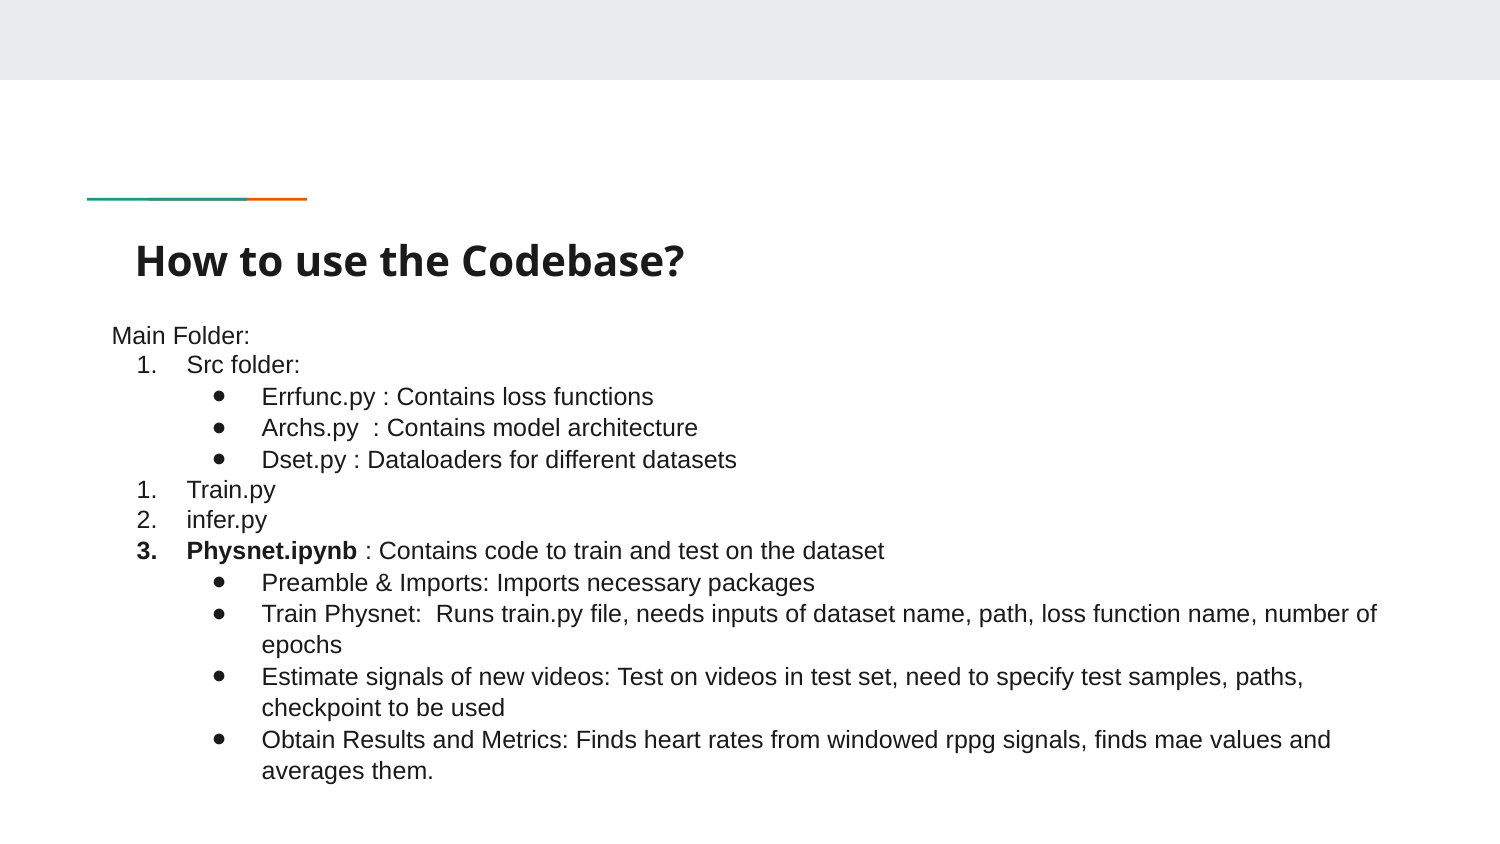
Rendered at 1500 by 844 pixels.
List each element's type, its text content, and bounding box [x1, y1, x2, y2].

title How to use the Codebase? [119, 216, 1381, 304]
list Main Folder: Src folder: Errfunc.py : Contains loss functions Archs.py : Contains model architecture Dset.py : Dataloaders for different datasets Train.py infer.py Physnet.ipynb : Contains code to train and test on the dataset Preamble & Imports: Imports necessary packages Train Physnet: Runs train.py file, needs inputs of dataset name, path, loss function name, number of epochs Estimate signals of new videos: Test on videos in test set, need to specify test samples, paths, checkpoint to be used Obtain Results and Metrics: Finds heart rates from windowed rppg signals, finds mae values and averages them. [96, 304, 1404, 802]
